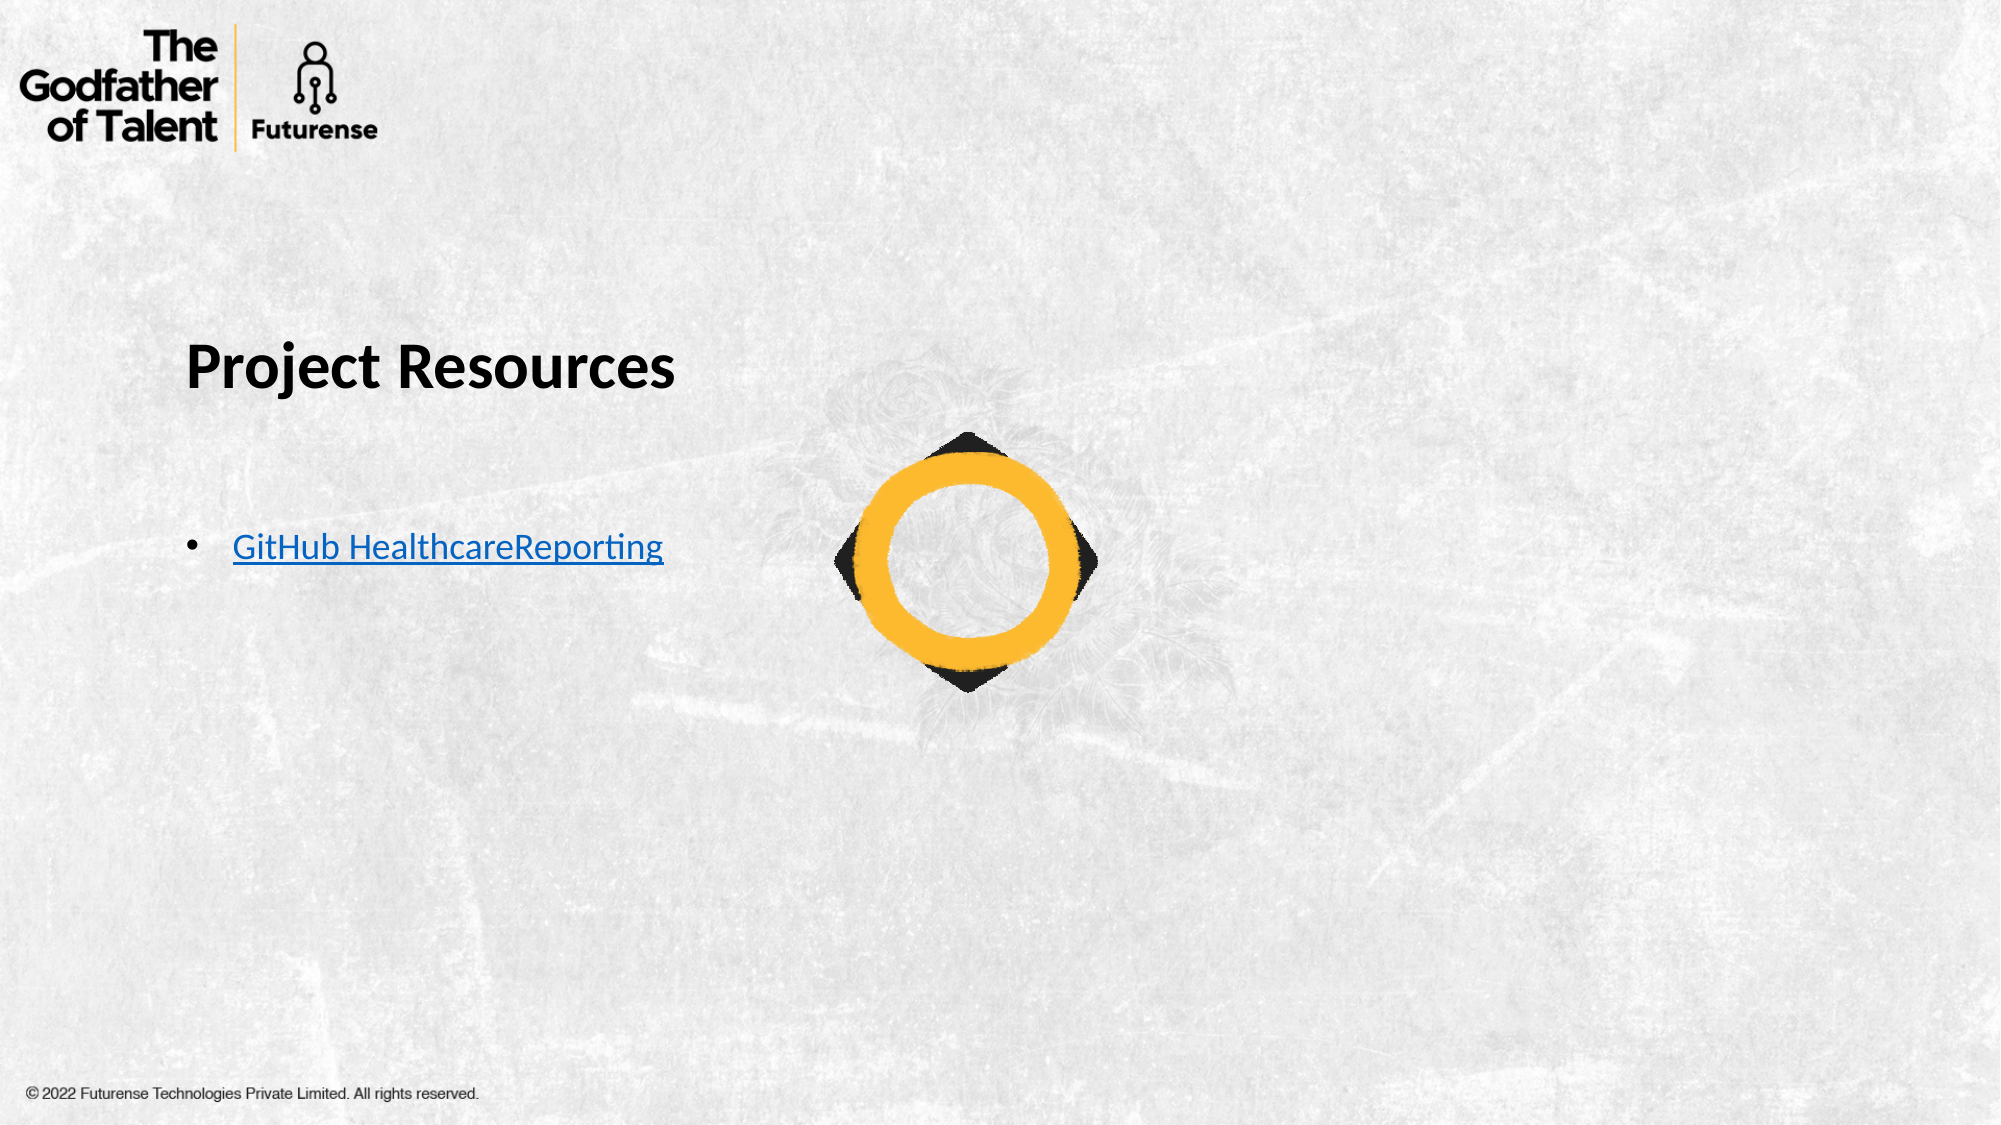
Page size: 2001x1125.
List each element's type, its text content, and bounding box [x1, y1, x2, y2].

text_box Project Resources [171, 309, 1293, 410]
text_box GitHub HealthcareReporting [171, 492, 1392, 575]
picture [0, 0, 2001, 1125]
